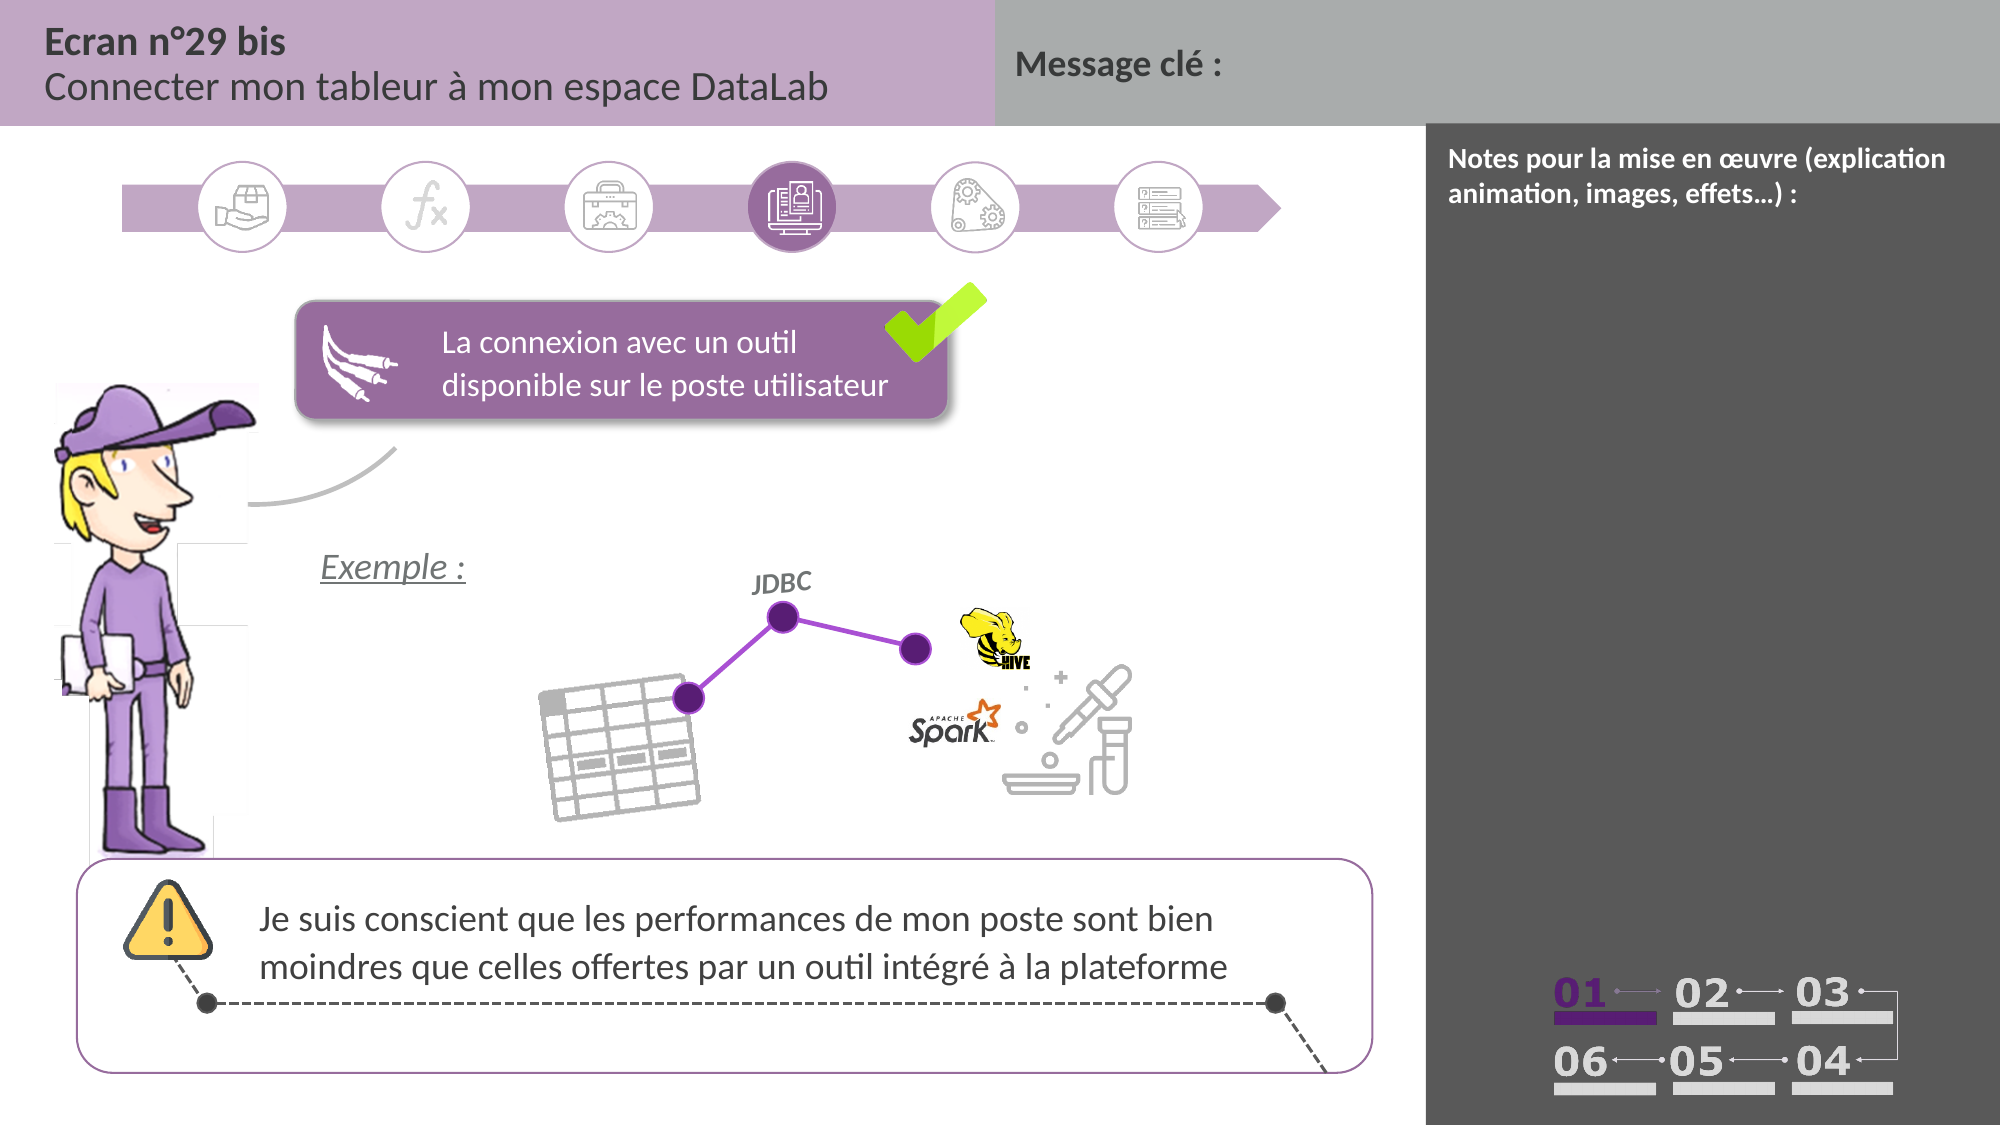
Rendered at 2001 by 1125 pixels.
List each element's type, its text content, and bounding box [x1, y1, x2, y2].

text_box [295, 300, 949, 420]
text_box [222, 327, 396, 505]
picture [768, 181, 822, 235]
text_box [1442, 239, 1980, 1091]
picture [401, 180, 451, 230]
text_box Exemple : [305, 531, 564, 595]
picture [1528, 954, 1898, 1108]
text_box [545, 556, 1133, 822]
picture [951, 178, 1005, 233]
picture [885, 270, 988, 374]
title Ecran n°29 bis Connecter mon tableur à mon espace DataLab [29, 4, 967, 124]
picture [583, 178, 637, 233]
list Message clé : [999, 10, 2000, 119]
text_box Notes pour la mise en œuvre (explication animation, images, effets…) : [1433, 131, 1980, 217]
picture [54, 383, 259, 866]
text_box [122, 161, 1282, 253]
picture [215, 180, 269, 235]
text_box [1425, 122, 2000, 1125]
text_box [76, 858, 1373, 1073]
